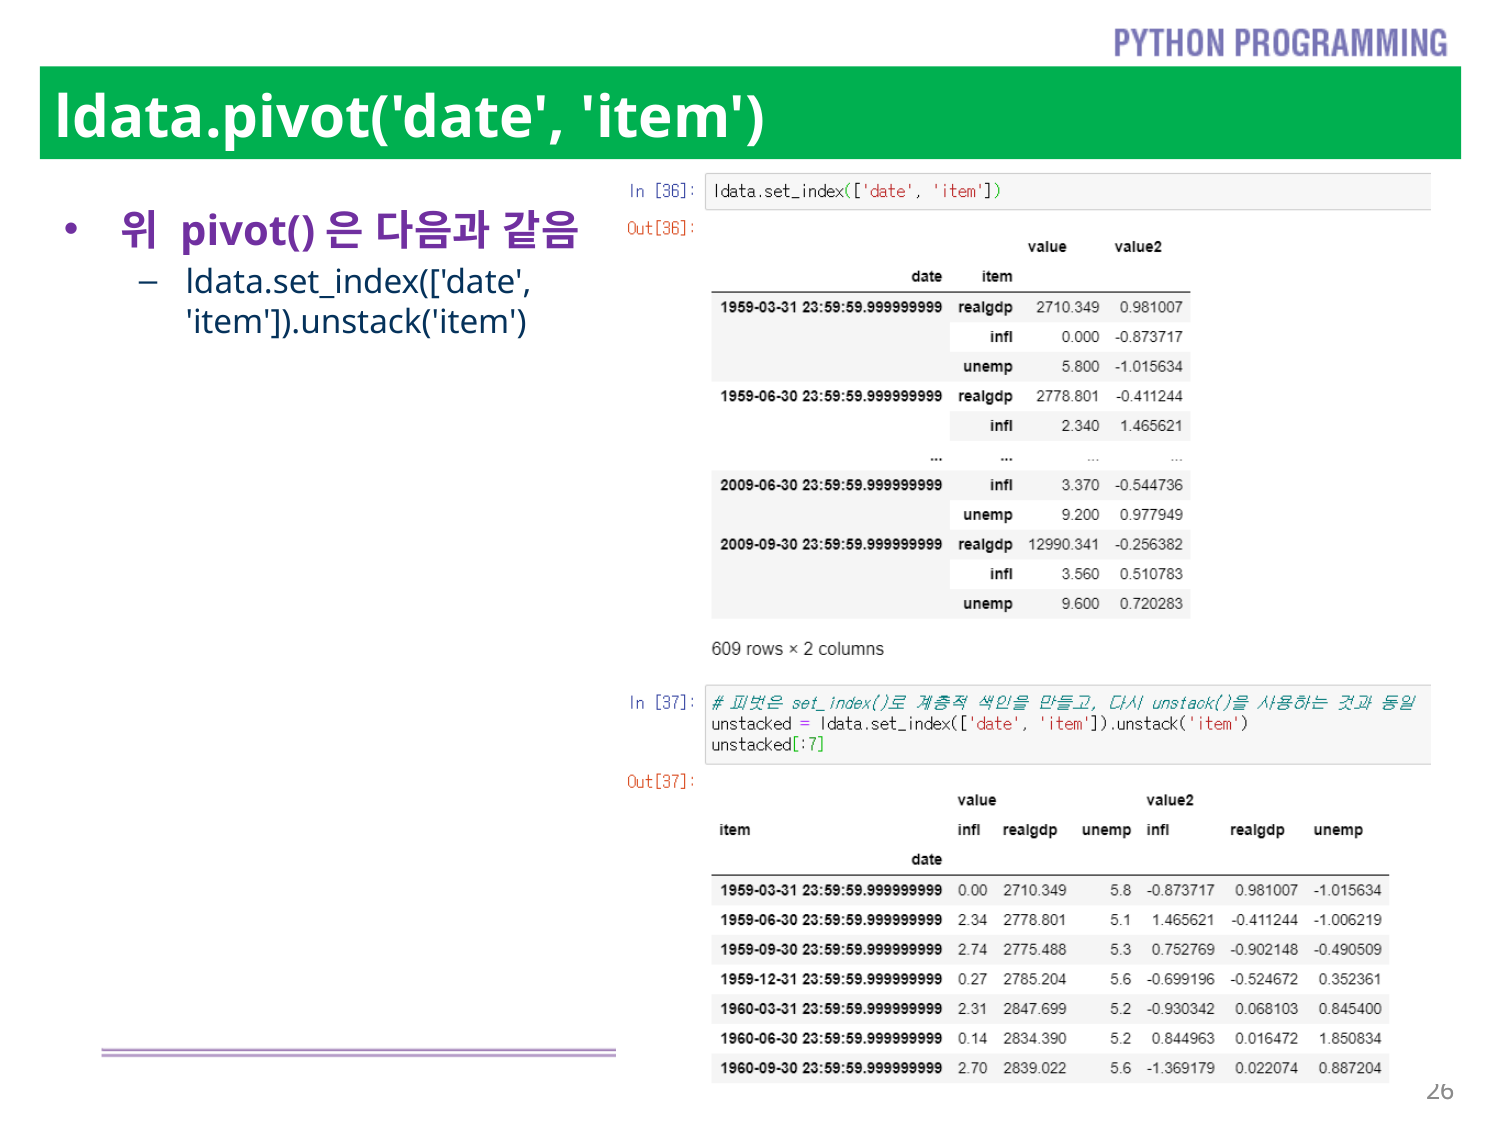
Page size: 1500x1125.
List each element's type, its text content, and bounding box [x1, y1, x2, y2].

title ldata.pivot('date', 'item') [39, 76, 1444, 152]
list 위 pivot()은 다음과 같음 ldata.set_index(['date', 'item']).unstack('item') [48, 195, 604, 1041]
picture [18, 161, 1483, 1092]
picture [1106, 13, 1462, 66]
slide_number 26 [1119, 1071, 1470, 1112]
